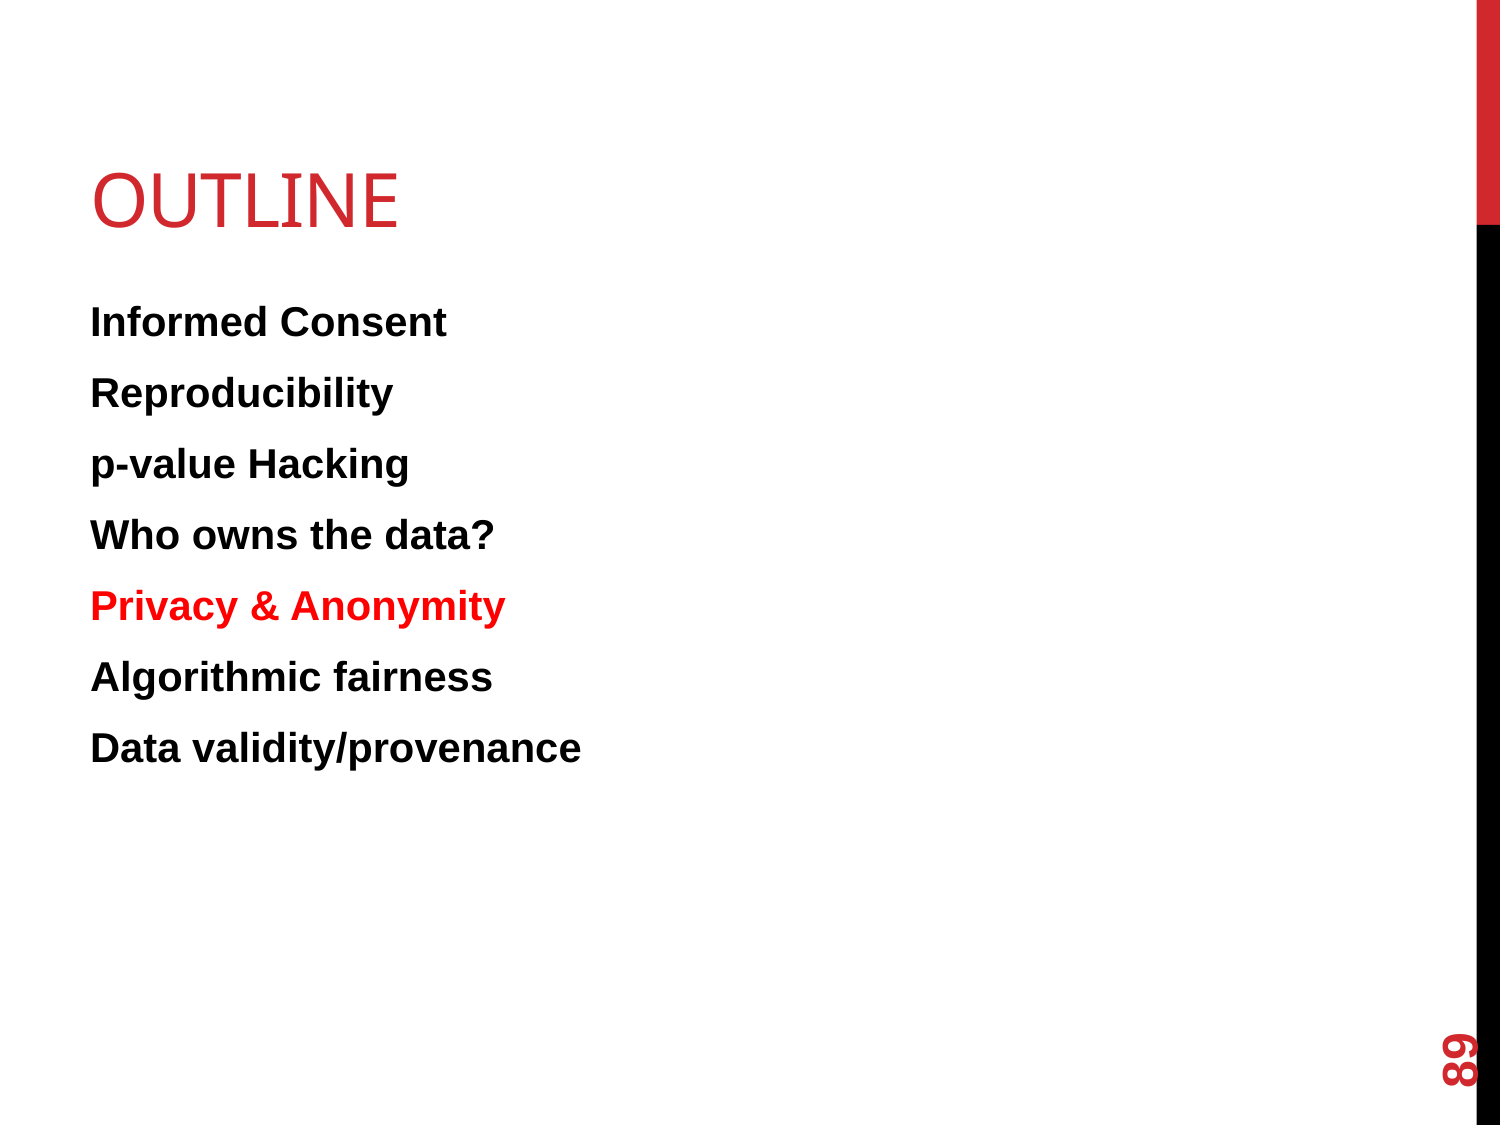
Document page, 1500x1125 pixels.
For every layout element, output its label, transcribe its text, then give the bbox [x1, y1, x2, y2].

list Informed Consent Reproducibility p-value Hacking Who owns the data? Privacy & Anonymity Algorithmic fairness Data validity/provenance [75, 287, 1325, 1005]
title Outline [75, 25, 1025, 250]
slide_number 89 [1427, 887, 1488, 1104]
